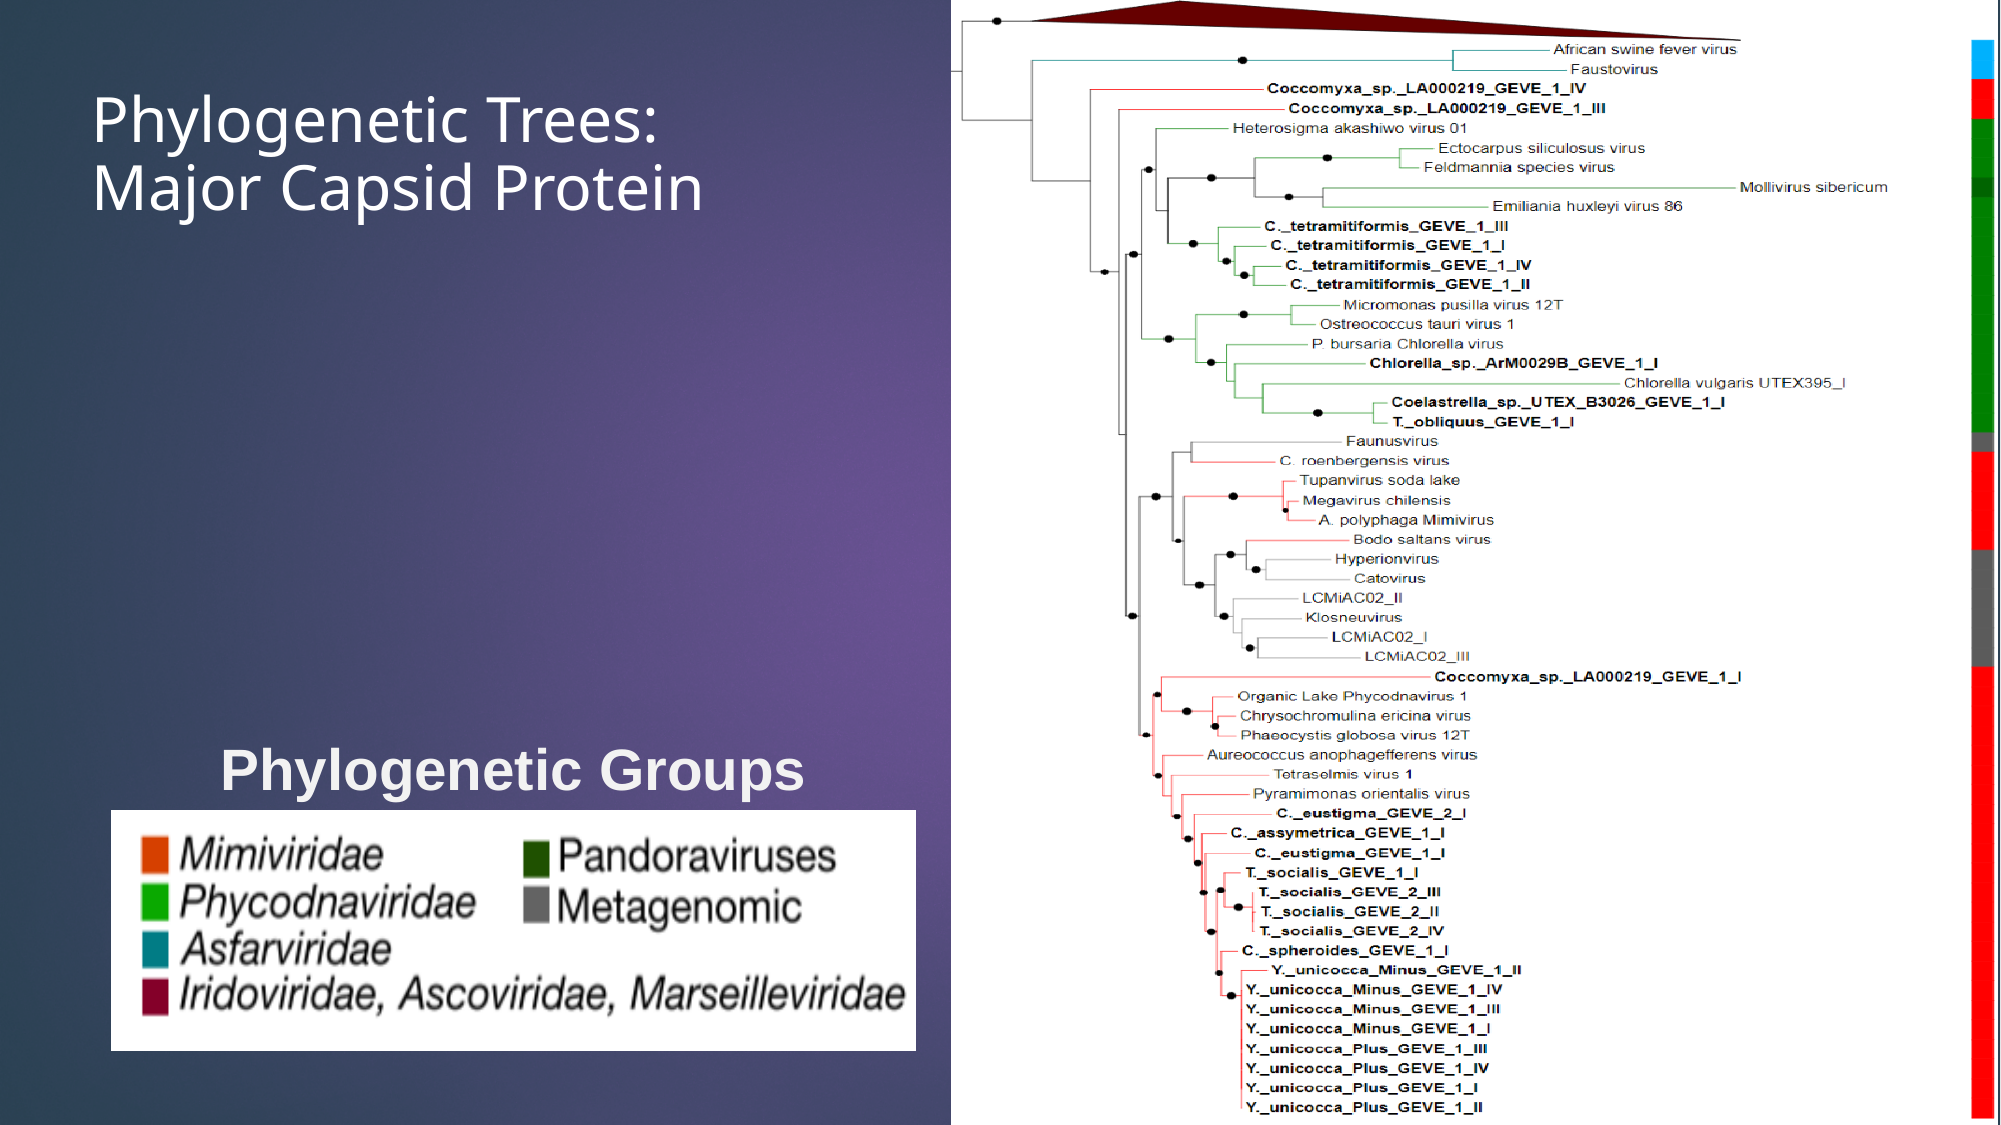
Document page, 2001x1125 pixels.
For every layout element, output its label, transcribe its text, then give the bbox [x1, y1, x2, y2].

title Phylogenetic Trees: Major Capsid Protein [76, 81, 753, 802]
picture [951, 0, 1998, 1125]
text_box Phylogenetic Groups [205, 724, 822, 810]
picture [111, 810, 916, 1051]
